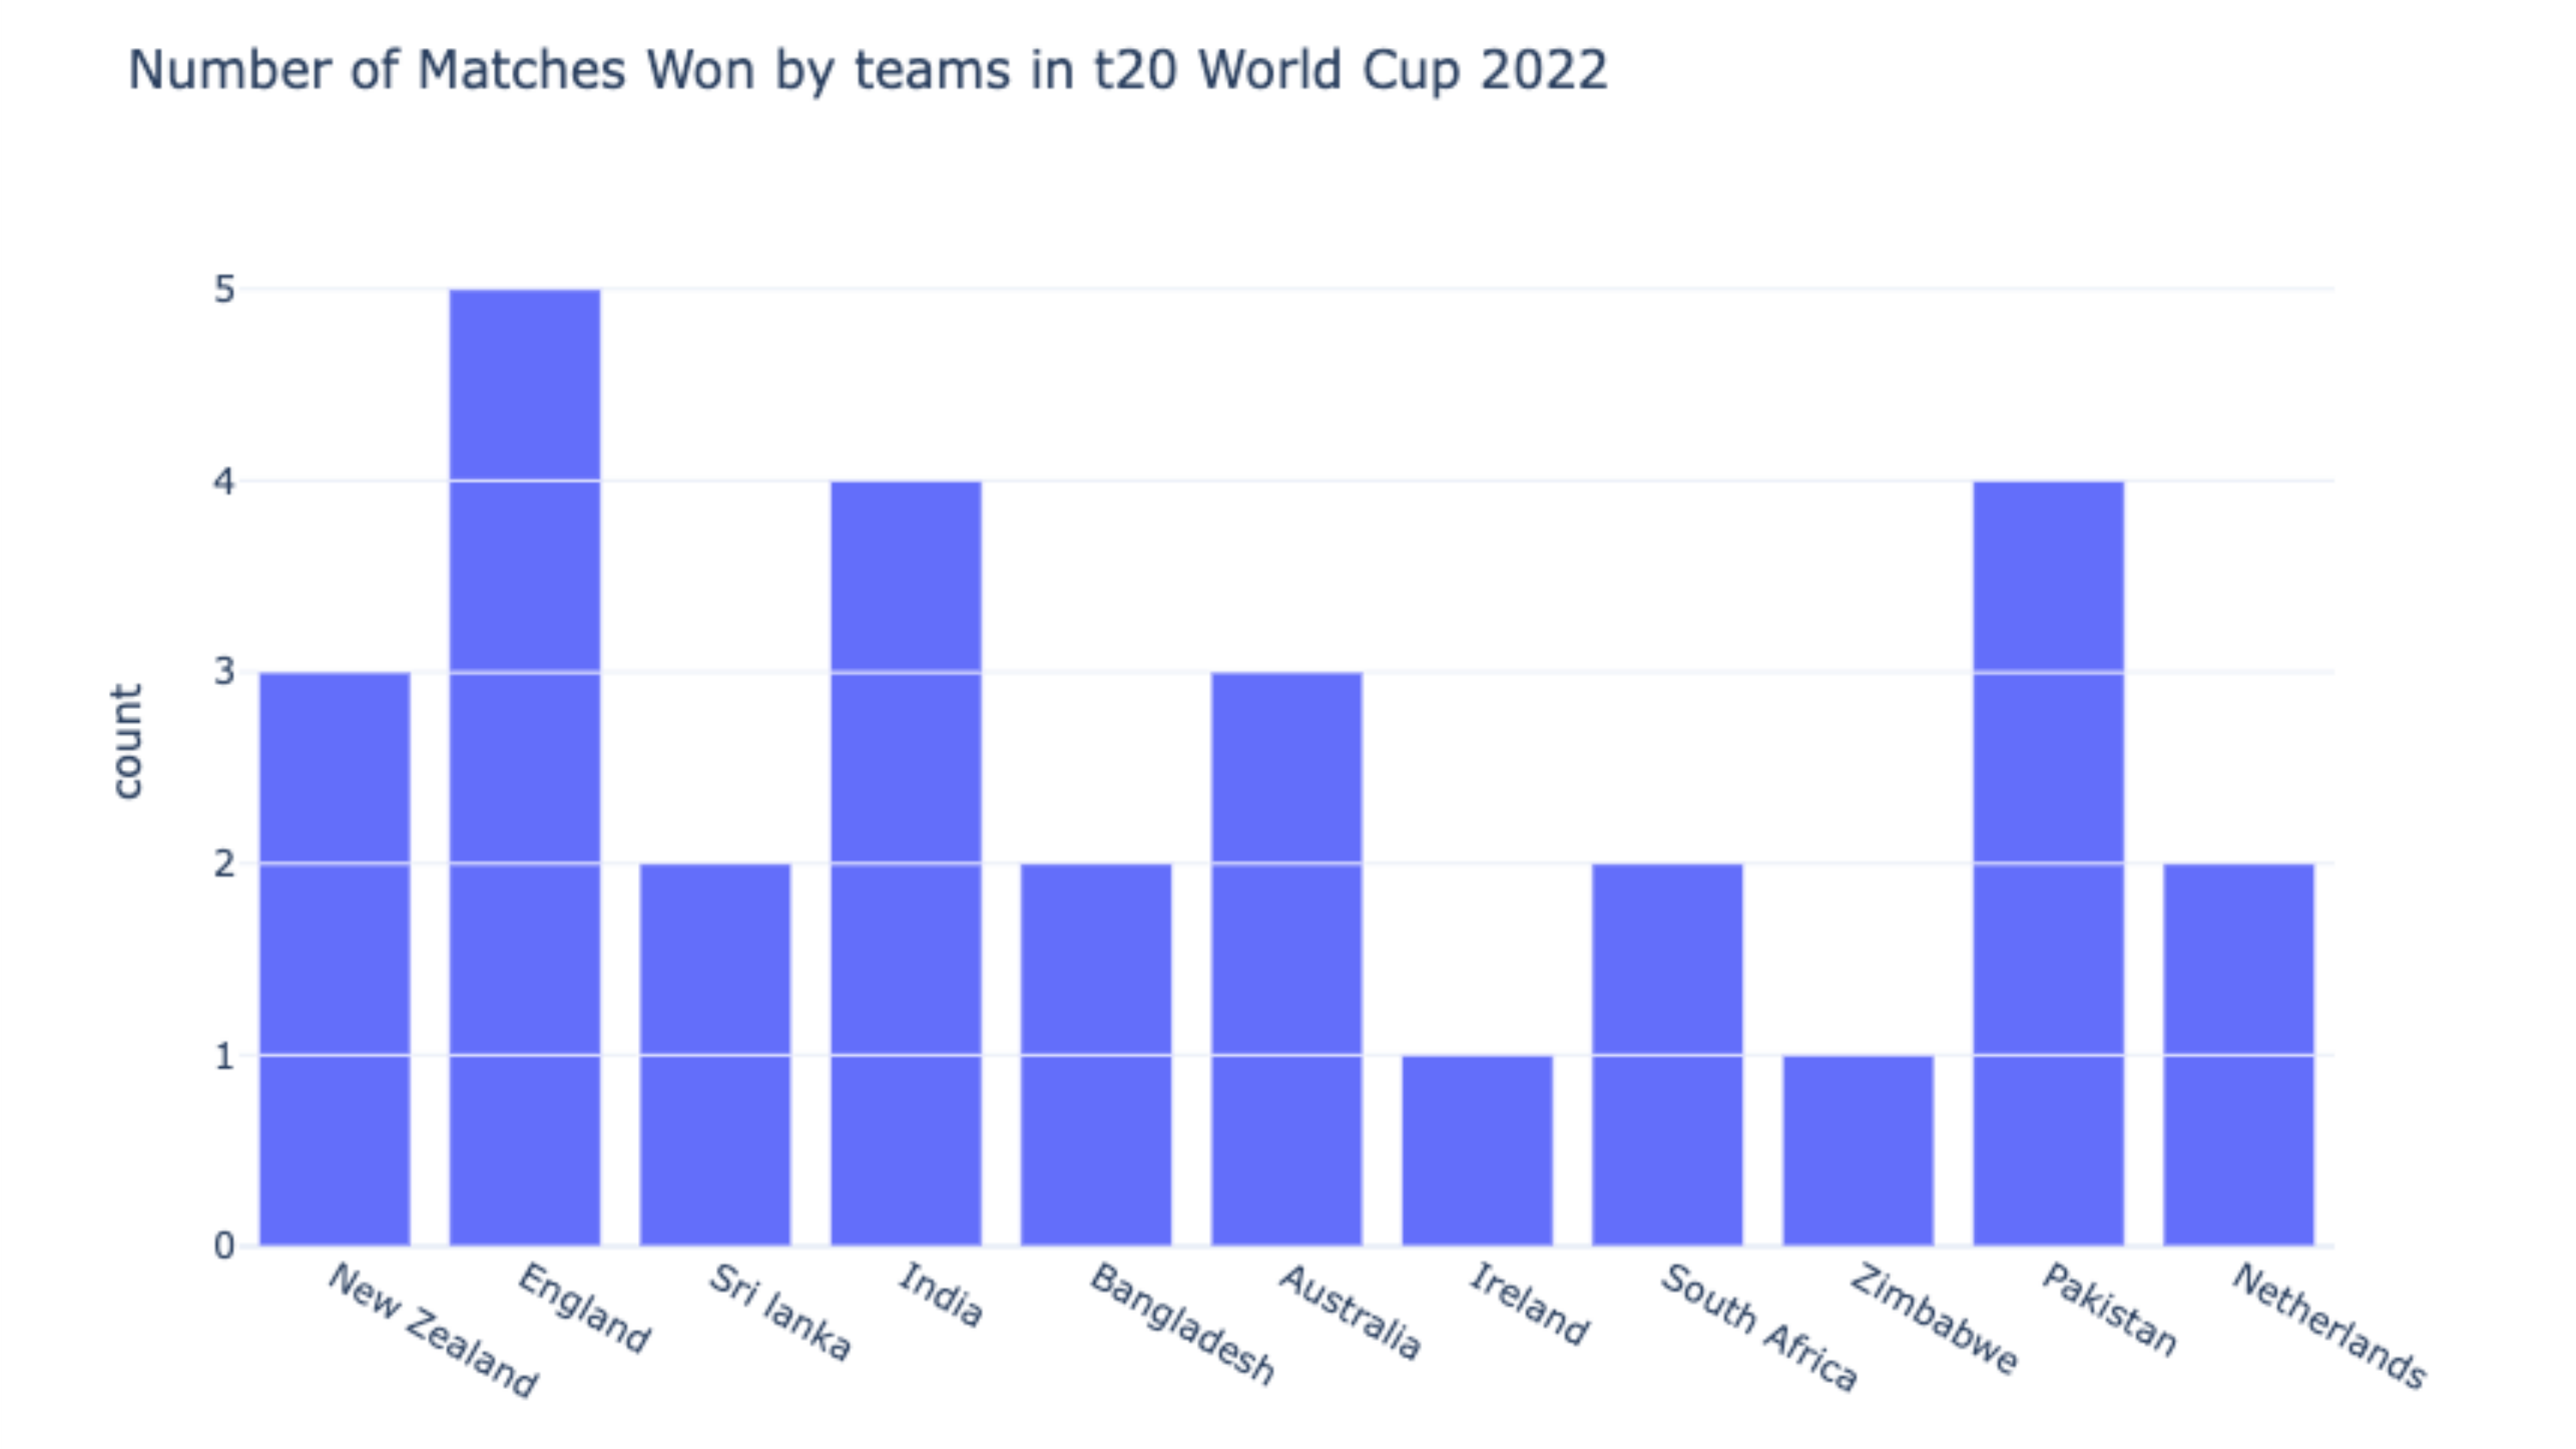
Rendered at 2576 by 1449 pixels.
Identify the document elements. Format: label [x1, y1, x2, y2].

text_box [0, 0, 2576, 1449]
